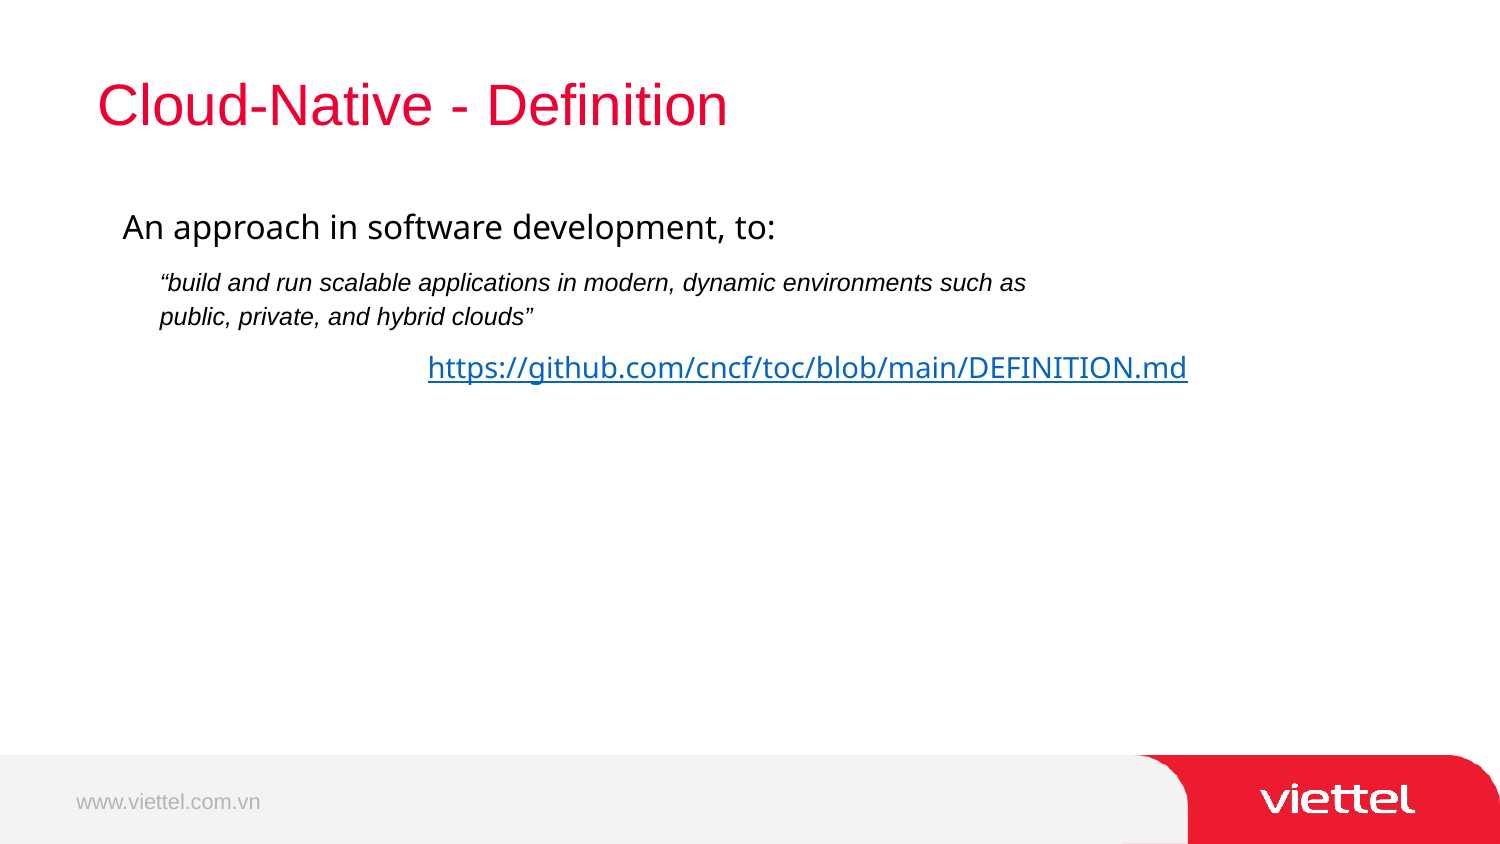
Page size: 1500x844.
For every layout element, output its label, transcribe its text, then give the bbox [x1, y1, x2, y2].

text_box Cloud-Native - Definition [82, 59, 1118, 145]
picture [0, 754, 1500, 844]
text_box “build and run scalable applications in modern, dynamic environments such as public, private, and hybrid clouds” [82, 253, 1118, 338]
text_box An approach in software development, to: [107, 198, 819, 254]
text_box https://github.com/cncf/toc/blob/main/DEFINITION.md [412, 334, 1387, 404]
